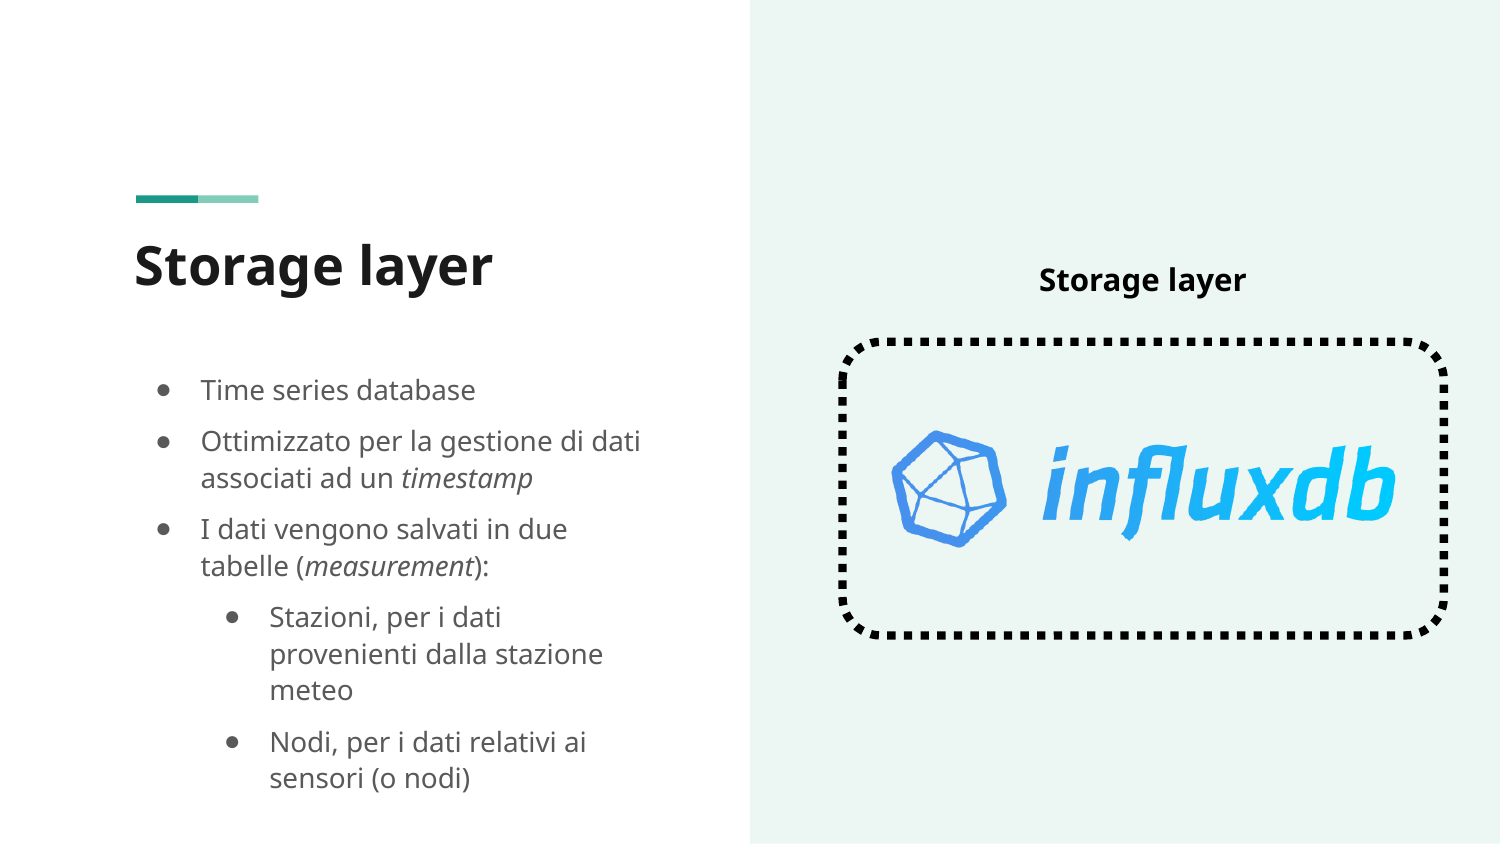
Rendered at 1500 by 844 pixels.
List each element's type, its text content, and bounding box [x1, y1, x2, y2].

title Storage layer [119, 215, 662, 342]
picture [872, 413, 1415, 564]
list Time series database Ottimizzato per la gestione di dati associati ad un timestamp I dati vengono salvati in due tabelle (measurement): Stazioni, per i dati provenienti dalla stazione meteo Nodi, per i dati relativi ai sensori (o nodi) [118, 353, 661, 782]
text_box Storage layer [1027, 248, 1259, 309]
text_box [842, 341, 1444, 636]
